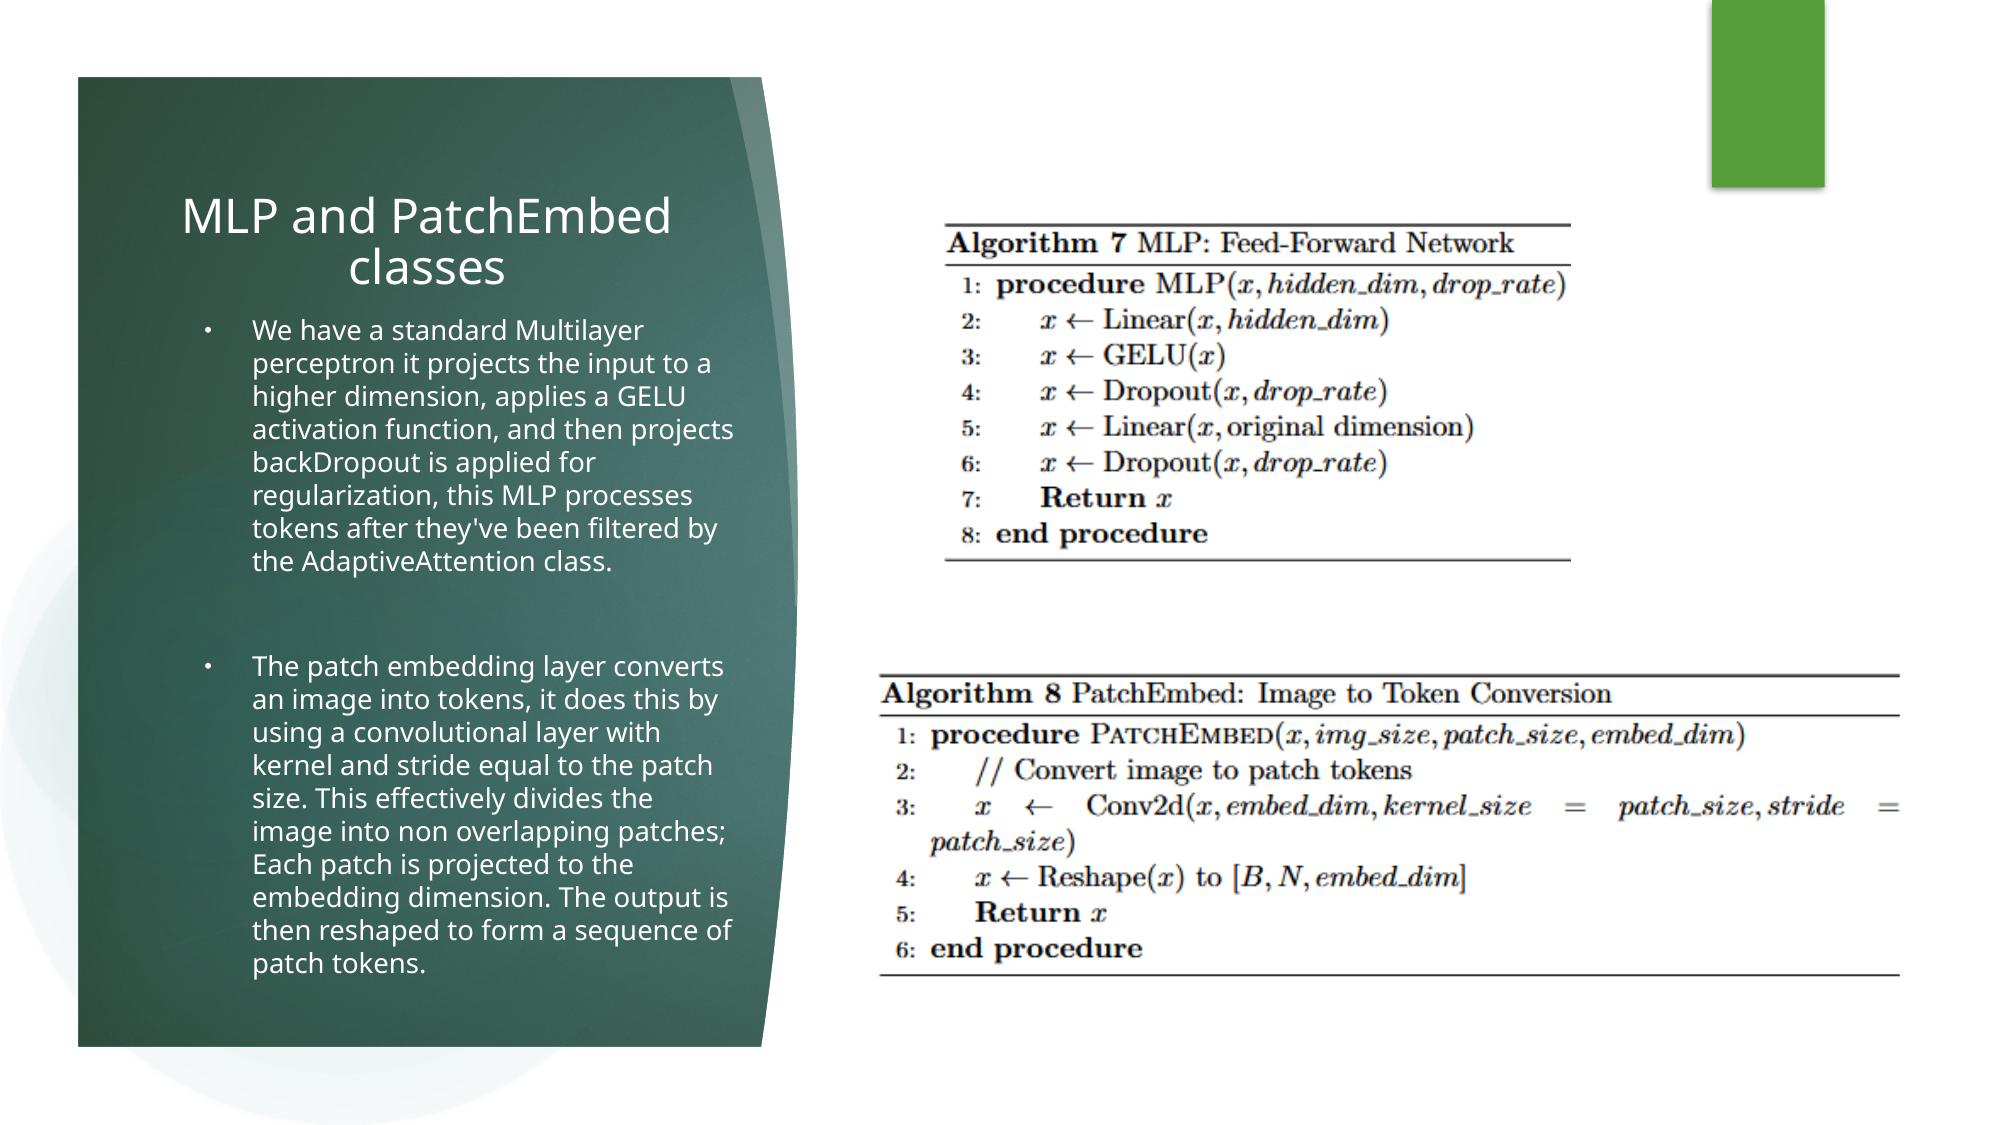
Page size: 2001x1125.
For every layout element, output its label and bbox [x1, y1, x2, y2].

picture [931, 199, 1571, 577]
text_box [0, 0, 2000, 1125]
picture [874, 664, 1907, 991]
